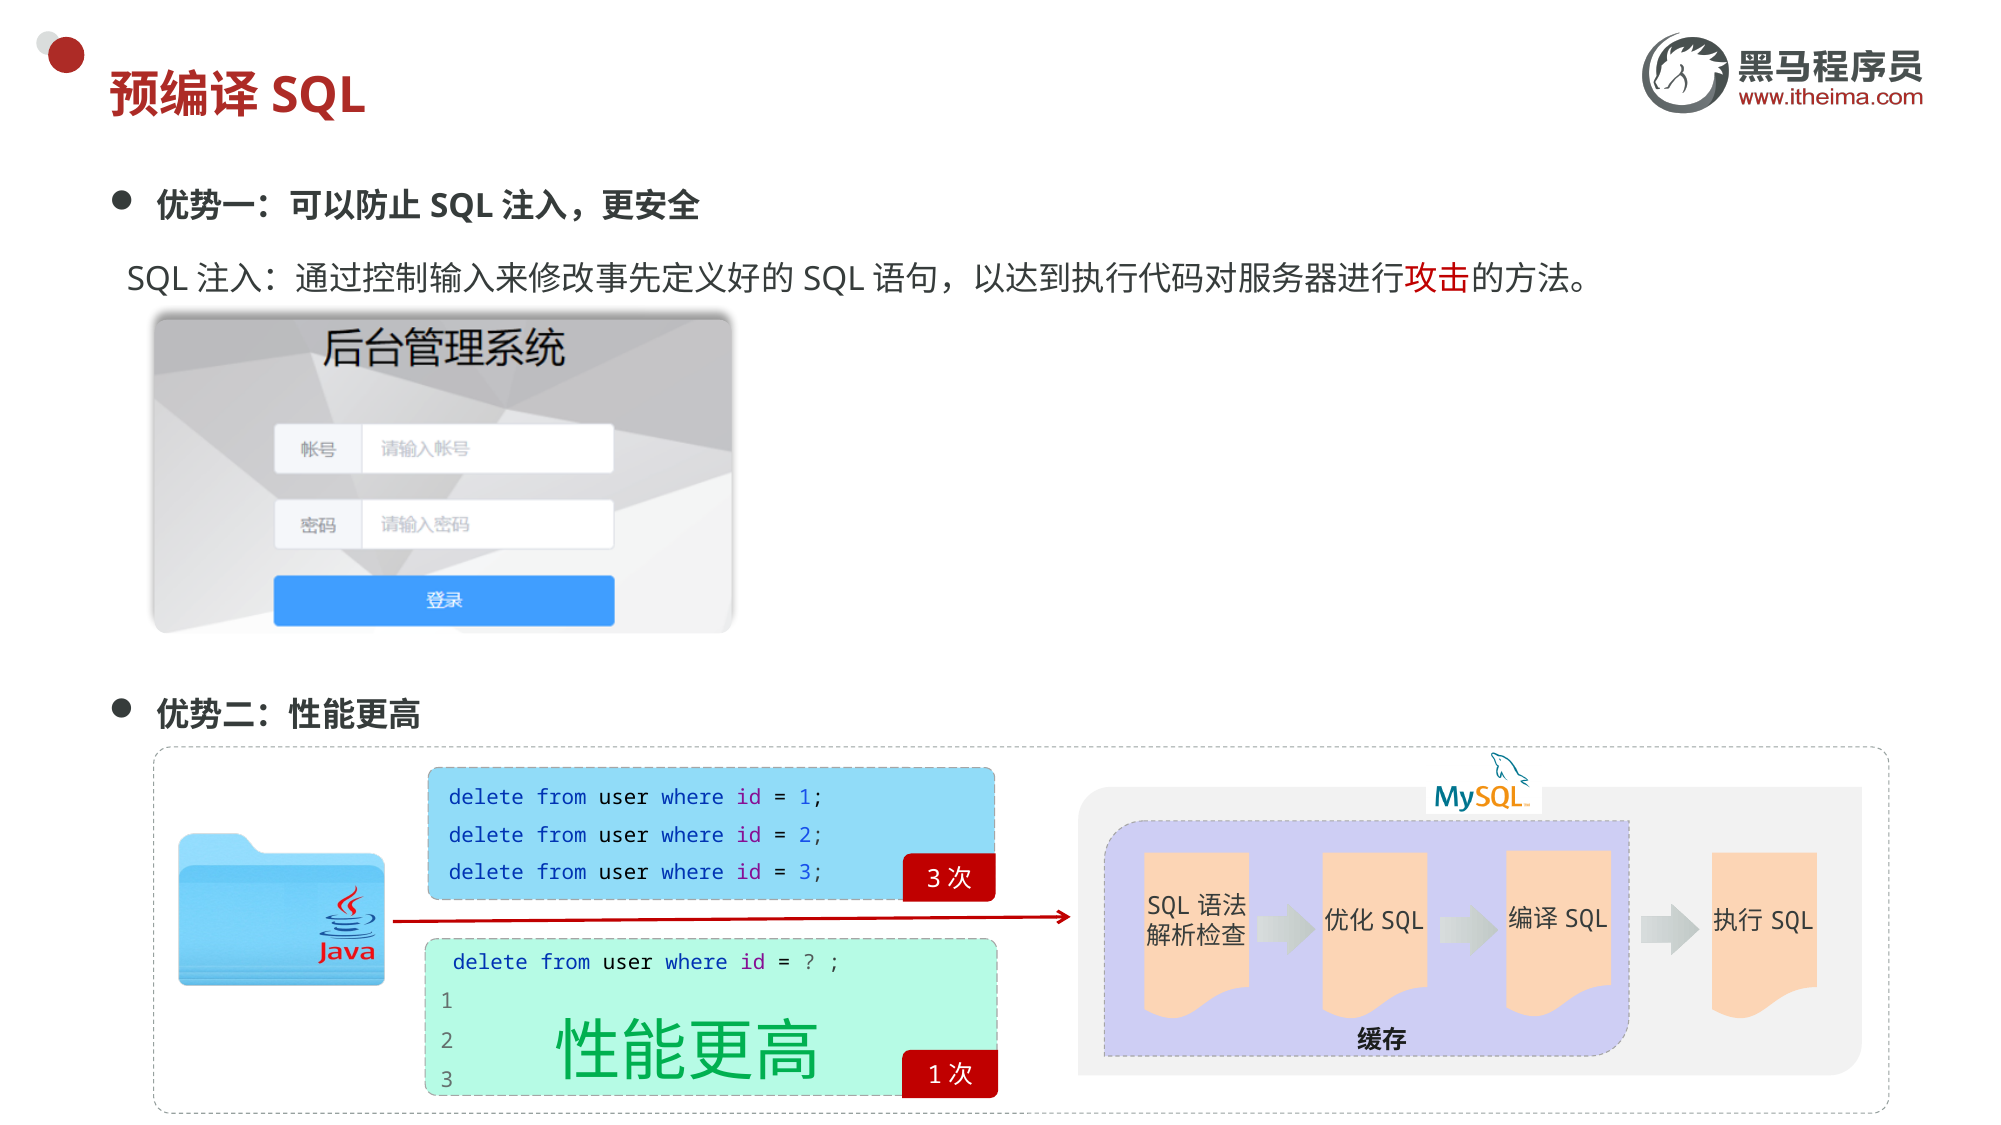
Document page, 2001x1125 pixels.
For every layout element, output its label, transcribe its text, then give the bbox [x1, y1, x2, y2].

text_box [1078, 750, 1862, 1076]
list 优势一：可以防止SQL注入，更安全 SQL注入：通过控制输入来修改事先定义好的SQL语句，以达到执行代码对服务器进行攻击的方法。 [94, 156, 1909, 328]
text_box 1次 [901, 1048, 1000, 1100]
text_box 性能更高 [539, 1000, 837, 1095]
text_box 优势二：性能更高 [94, 665, 1909, 747]
text_box 3次 [901, 852, 997, 903]
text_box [392, 916, 1071, 922]
picture [177, 833, 385, 986]
picture [154, 319, 732, 634]
picture [1633, 24, 1937, 125]
title 预编译SQL [94, 55, 1858, 133]
text_box [152, 745, 1890, 1115]
